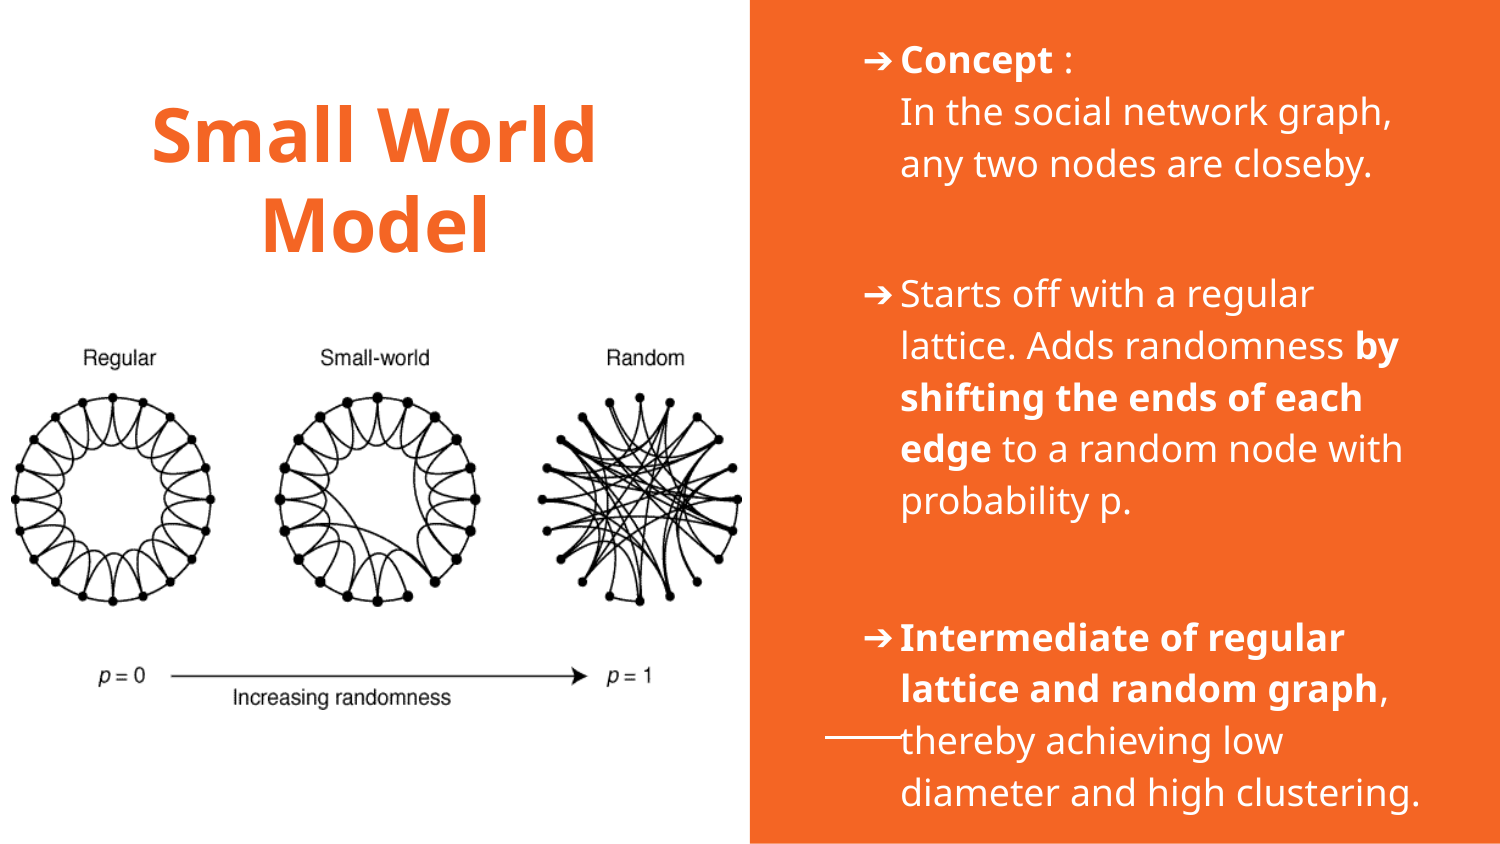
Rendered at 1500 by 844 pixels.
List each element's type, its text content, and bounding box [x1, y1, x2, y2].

picture [10, 345, 742, 710]
title Small World Model [43, 66, 708, 283]
list Concept : In the social network graph, any two nodes are closeby. Starts off with a regular lattice. Adds randomness by shifting the ends of each edge to a random node with probability p. Intermediate of regular lattice and random graph, thereby achieving low diameter and high clustering. [810, 118, 1440, 725]
